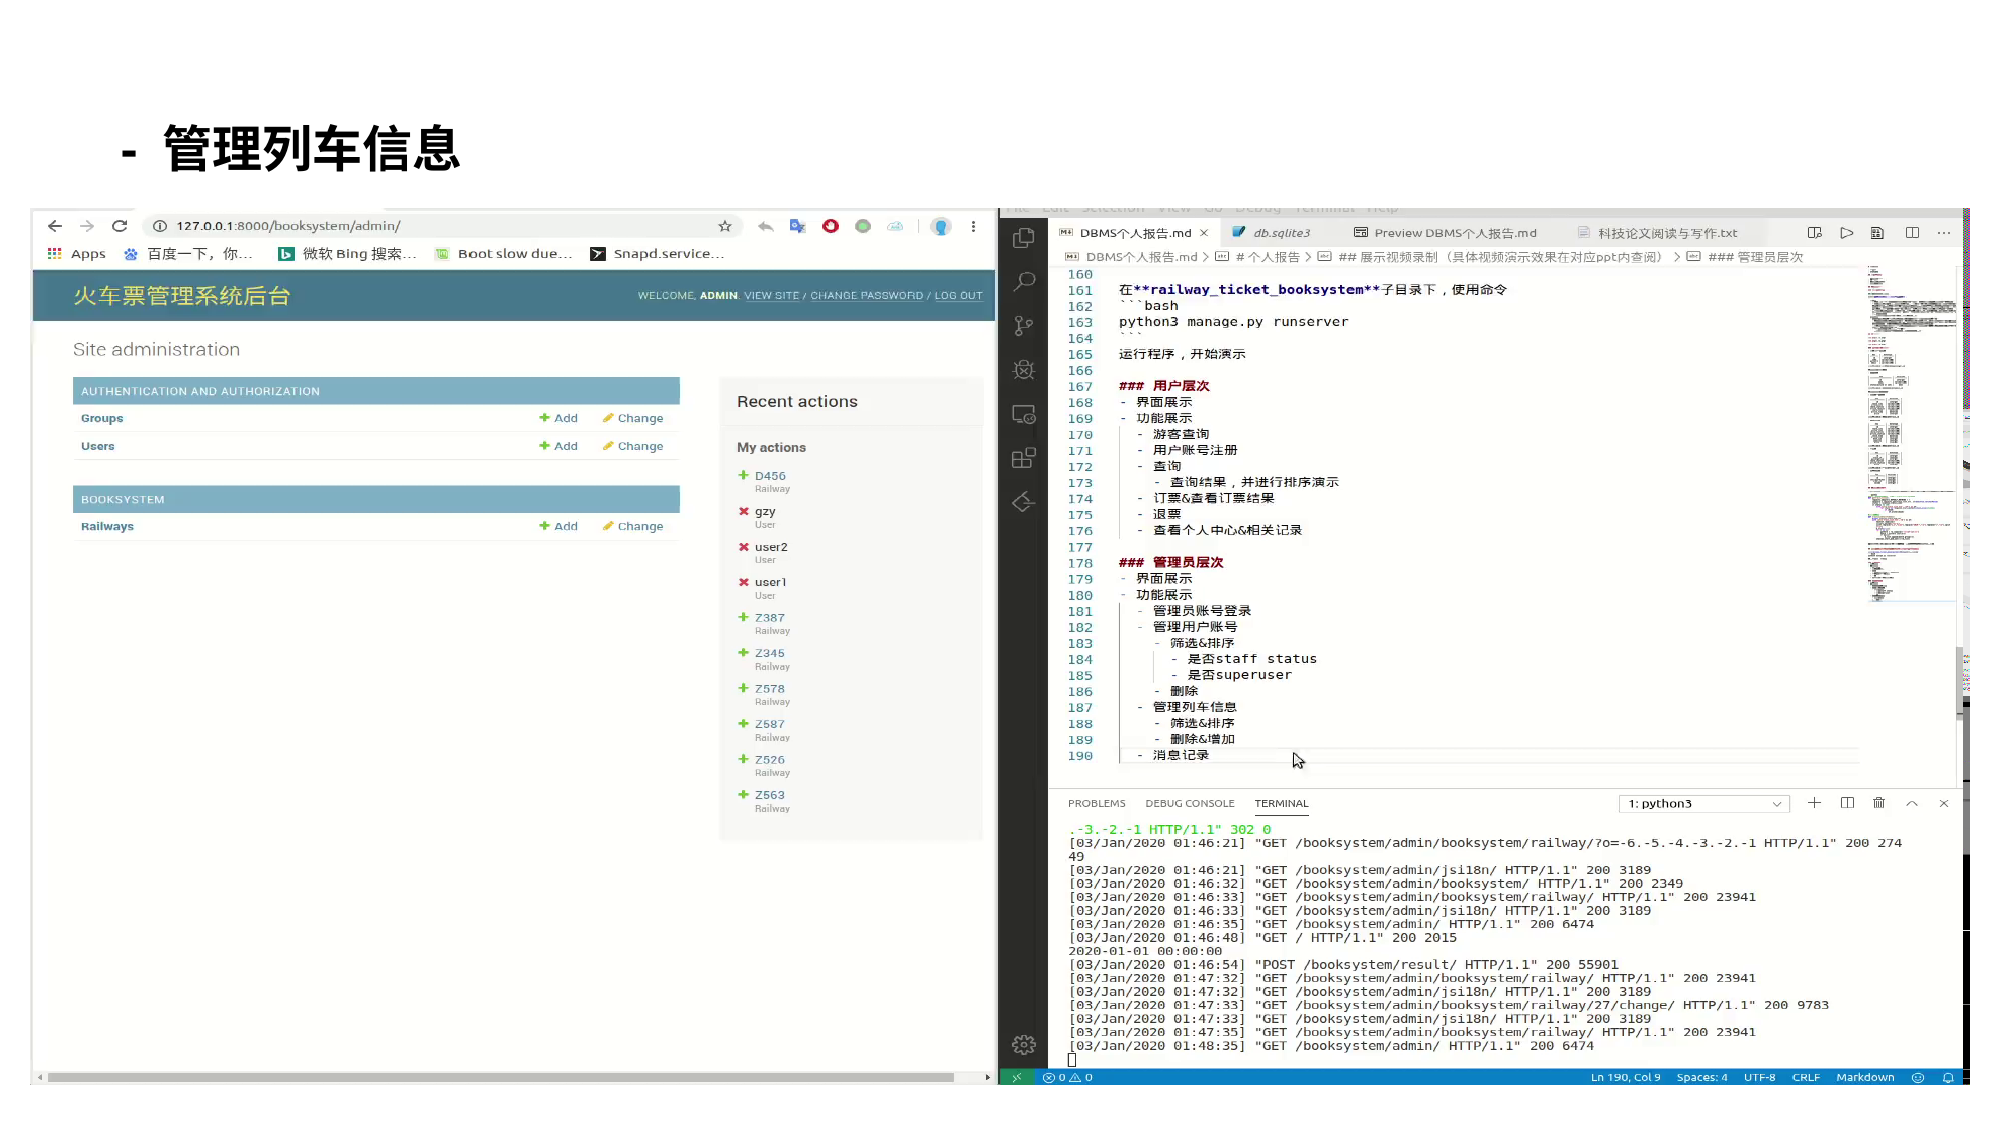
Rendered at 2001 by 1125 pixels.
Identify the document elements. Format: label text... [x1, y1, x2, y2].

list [29, 207, 1971, 1086]
title - 管理列车信息 [106, 42, 1832, 207]
